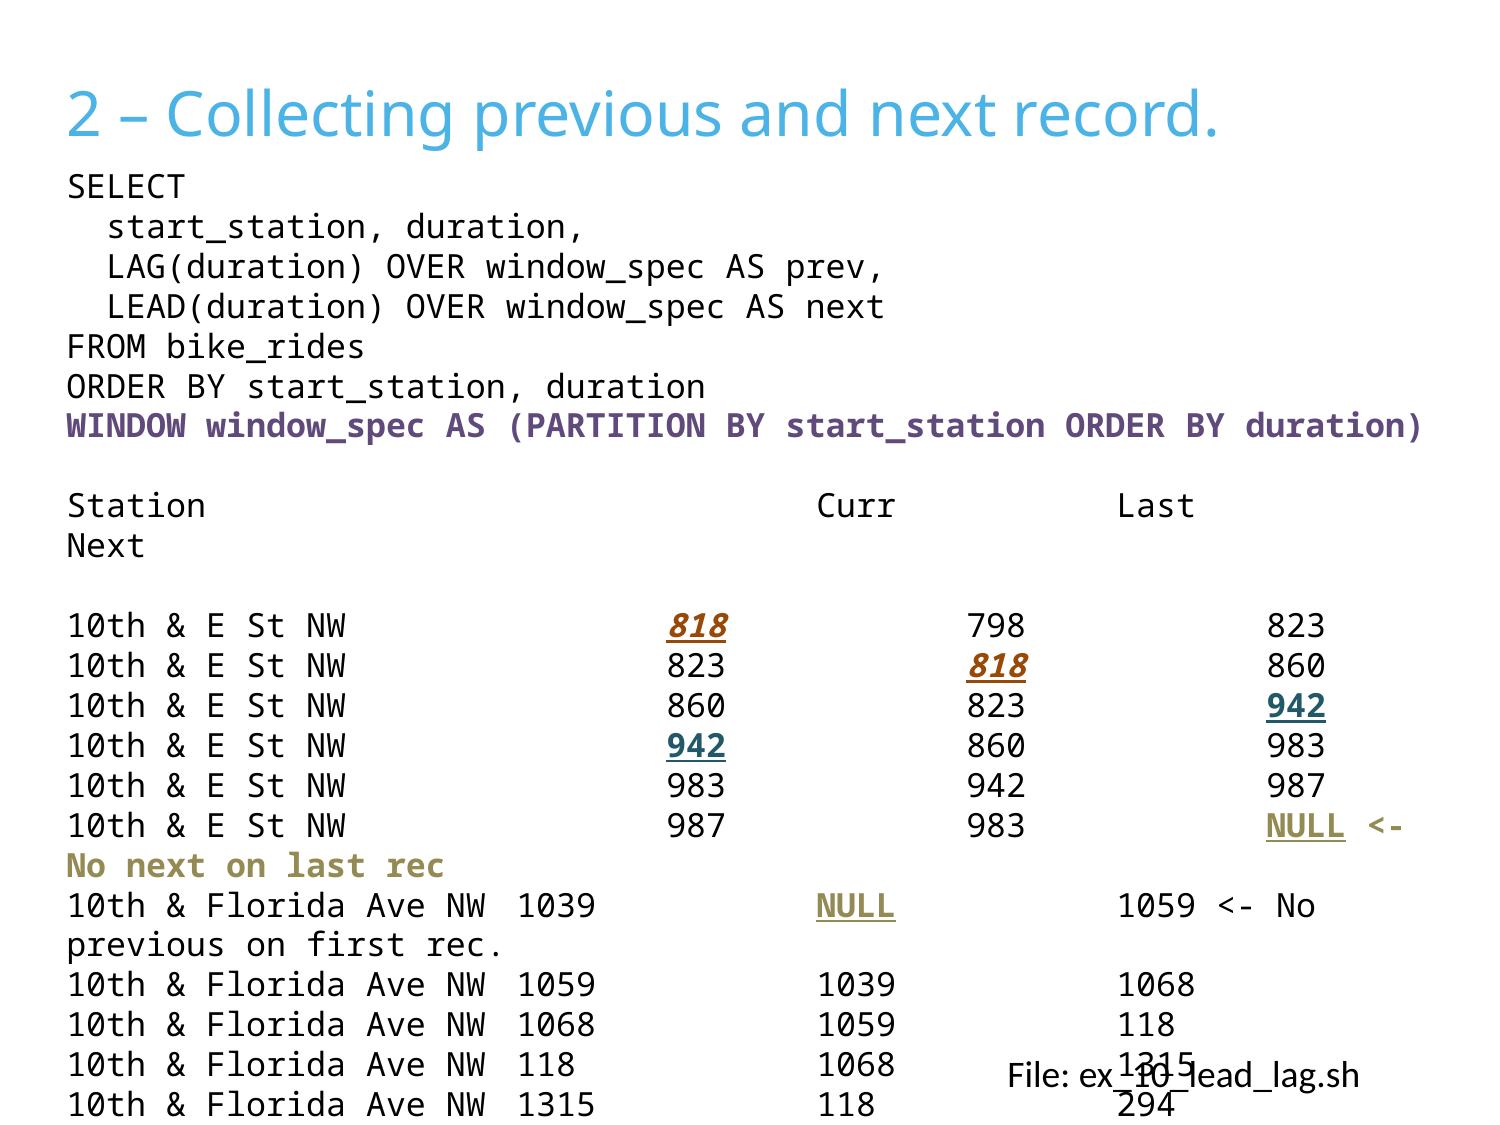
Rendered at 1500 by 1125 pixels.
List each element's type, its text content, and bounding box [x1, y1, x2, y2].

text_box 2 – Collecting previous and next record. [51, 69, 1413, 157]
text_box SELECT start_station, duration, LAG(duration) OVER window_spec AS prev, LEAD(duration) OVER window_spec AS next FROM bike_rides ORDER BY start_station, duration WINDOW window_spec AS (PARTITION BY start_station ORDER BY duration) Station Curr Last Next ﻿10th & E St NW 818 798 823 10th & E St NW 823 818 860 10th & E St NW 860 823 942 10th & E St NW 942 860 983 10th & E St NW 983 942 987 10th & E St NW 987 983 NULL <- No next on last rec 10th & Florida Ave NW 1039 NULL 1059 <- No previous on first rec. 10th & Florida Ave NW 1059 1039 1068 10th & Florida Ave NW 1068 1059 118 10th & Florida Ave NW 118 1068 1315 10th & Florida Ave NW 1315 118 294 10th & Florida Ave NW 294 1315 419 [51, 157, 1449, 1125]
text_box File: ex_10_lead_lag.sh [992, 1042, 1376, 1103]
